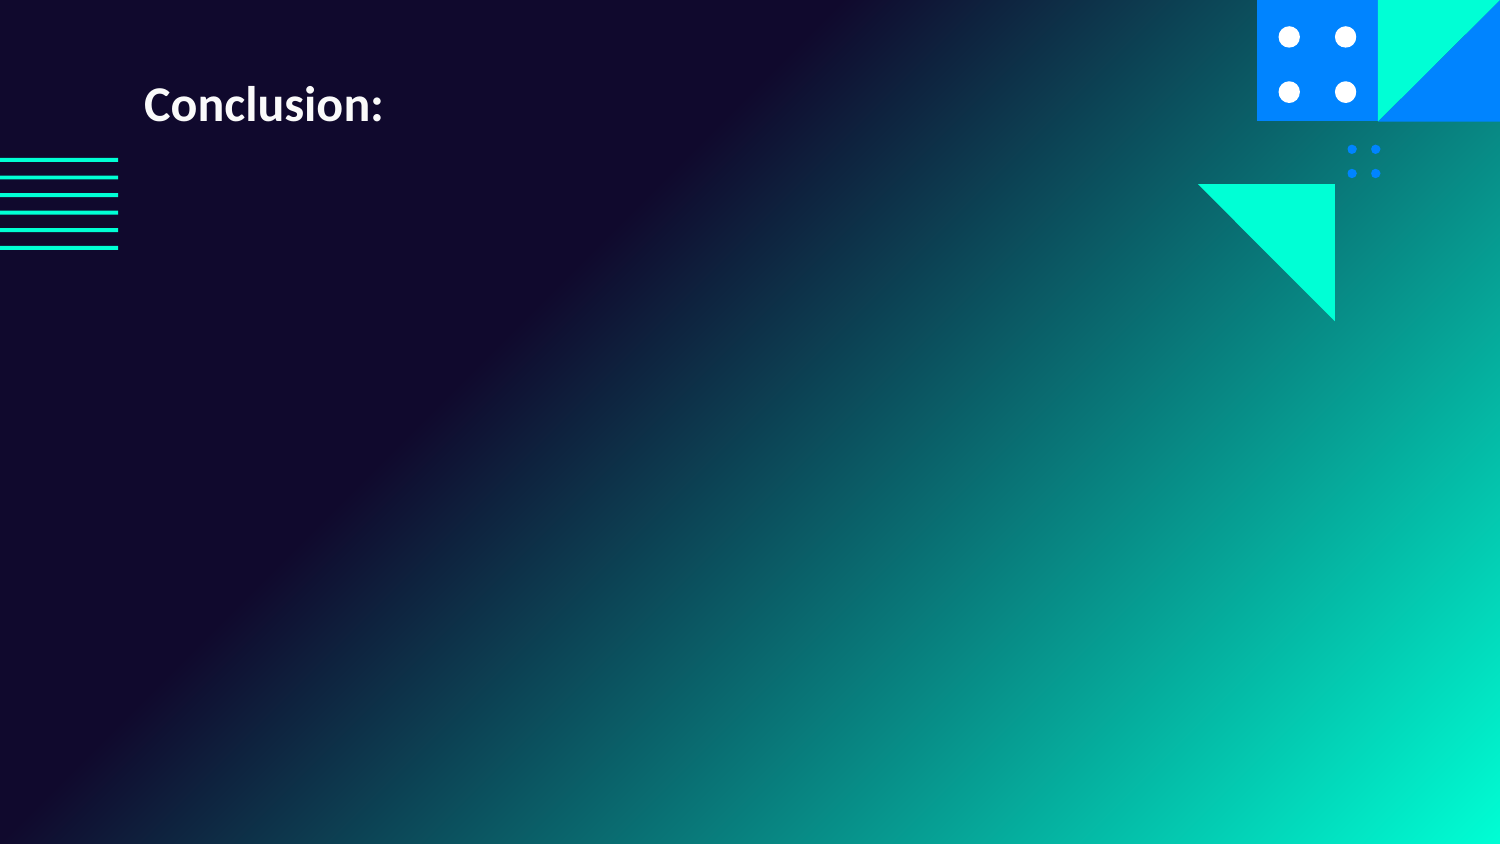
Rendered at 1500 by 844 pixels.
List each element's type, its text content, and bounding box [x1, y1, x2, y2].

text_box Conclusion: [129, 59, 1012, 139]
